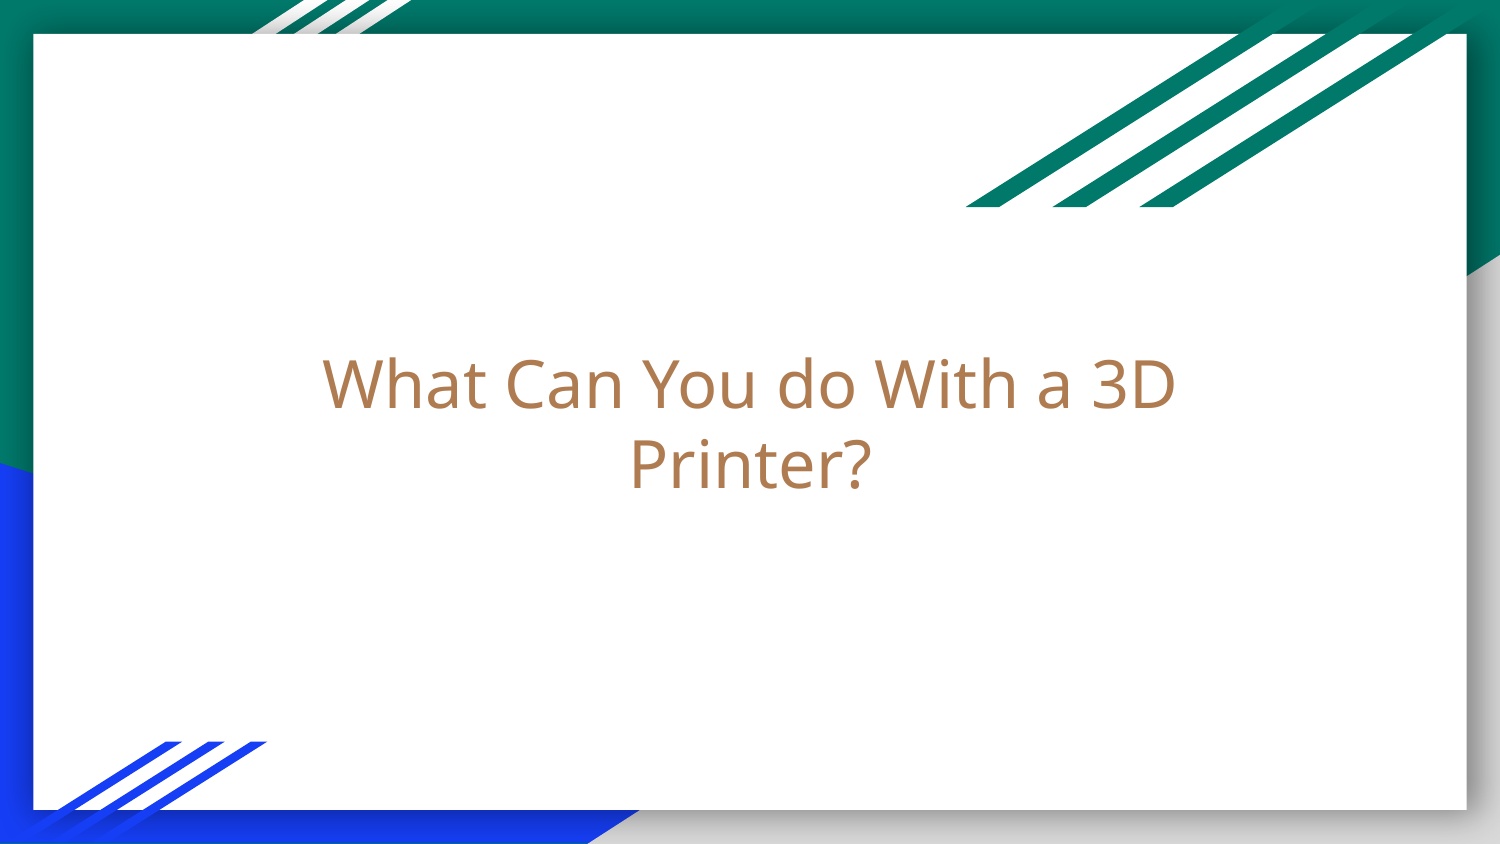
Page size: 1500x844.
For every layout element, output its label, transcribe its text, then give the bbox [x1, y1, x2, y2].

title What Can You do With a 3D Printer? [228, 213, 1274, 630]
